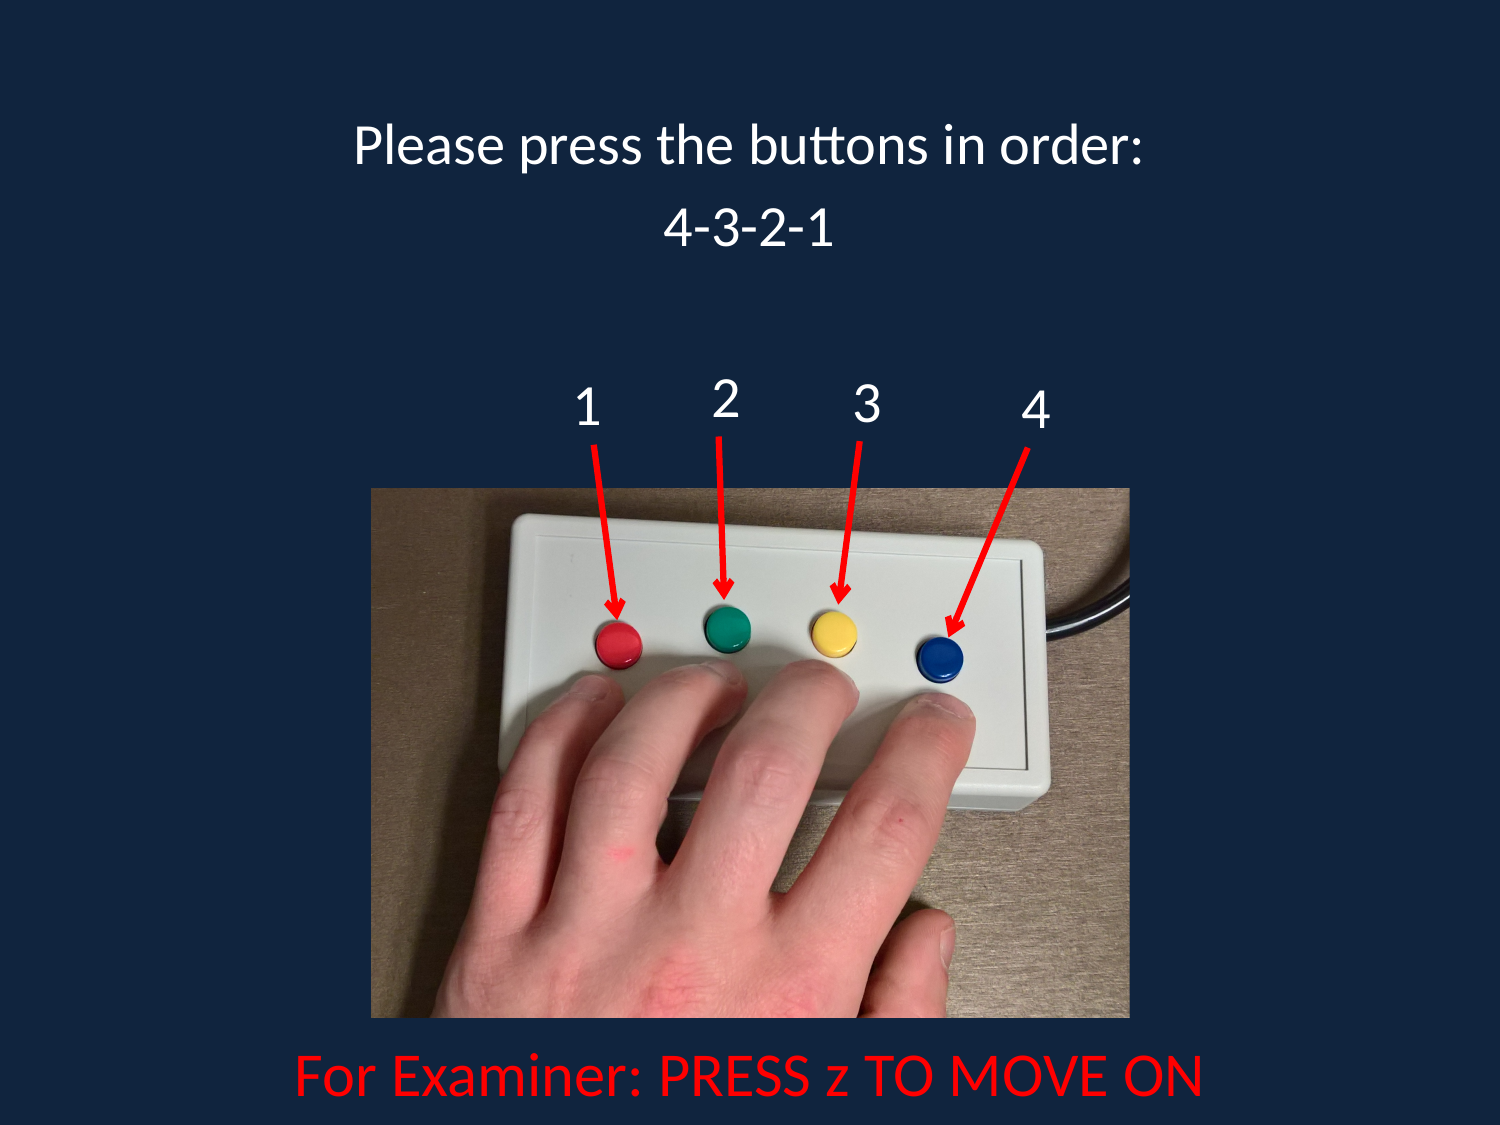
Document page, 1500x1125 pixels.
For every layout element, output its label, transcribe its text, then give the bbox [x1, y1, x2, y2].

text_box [593, 445, 618, 621]
text_box 2 [697, 351, 741, 437]
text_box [837, 441, 860, 605]
picture [370, 488, 1130, 1018]
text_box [718, 437, 725, 601]
text_box 1 [558, 360, 630, 445]
text_box 3 [838, 356, 882, 442]
text_box For Examiner: PRESS z TO MOVE ON [0, 1017, 1500, 1125]
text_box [948, 448, 1029, 638]
text_box 4 [1006, 362, 1050, 448]
list Please press the buttons in order: 4-3-2-1 [29, 17, 1470, 928]
